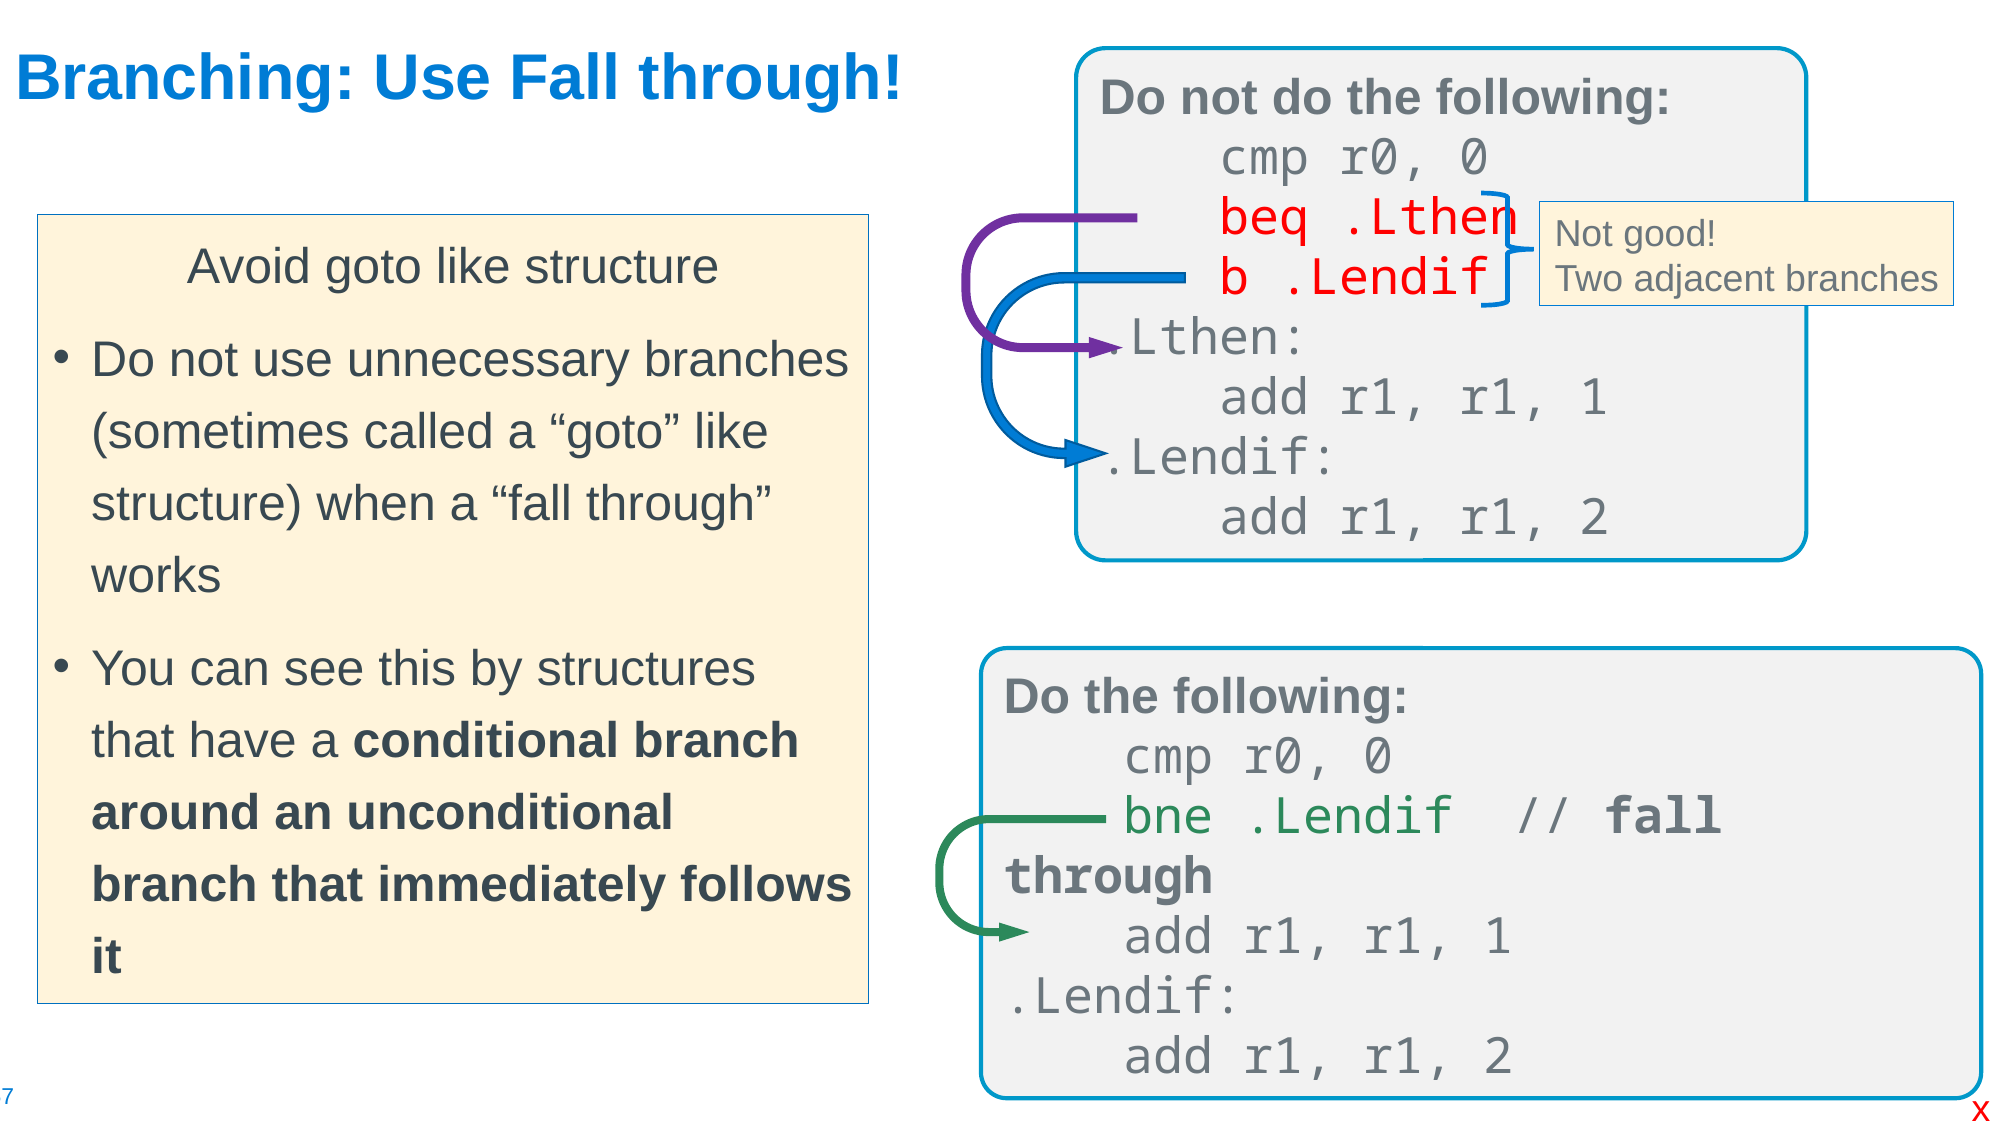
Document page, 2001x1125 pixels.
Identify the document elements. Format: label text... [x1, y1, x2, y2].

text_box [1481, 192, 1534, 306]
text_box [986, 272, 1186, 335]
text_box Do not do the following: cmp r0, 0 beq .Lthen b .Lendif .Lthen: add r1, r1, 1 .Lendif: add r1, r1, 2 [1076, 48, 1807, 561]
title Branching: Use Fall through! [0, 30, 1725, 122]
text_box [961, 213, 1138, 359]
list Avoid goto like structure Do not use unnecessary branches (sometimes called a “goto” like structure) when a “fall through” works You can see this by structures that have a conditional branch around an unconditional branch that immediately follows it [37, 214, 869, 1004]
text_box x [1956, 1076, 2000, 1125]
text_box Not good! Two adjacent branches [1539, 201, 1954, 306]
text_box [980, 338, 1110, 469]
text_box [935, 815, 1107, 942]
text_box Do the following: cmp r0, 0 bne .Lendif // fall through add r1, r1, 1 .Lendif: add r1, r1, 2 [980, 648, 1982, 1099]
